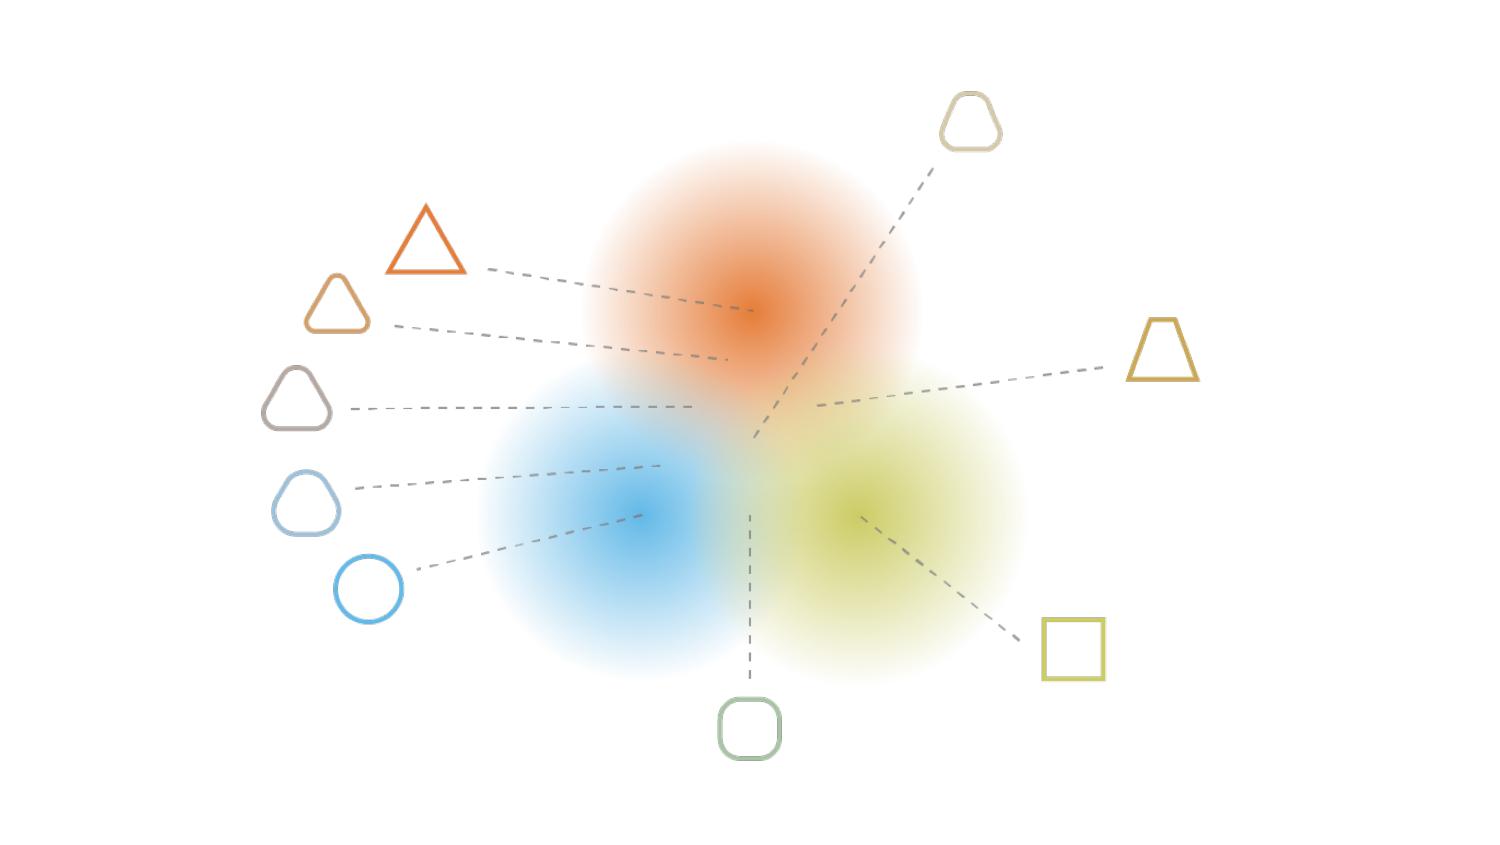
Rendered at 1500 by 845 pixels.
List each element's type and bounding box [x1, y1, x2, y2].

picture [57, 53, 1443, 800]
